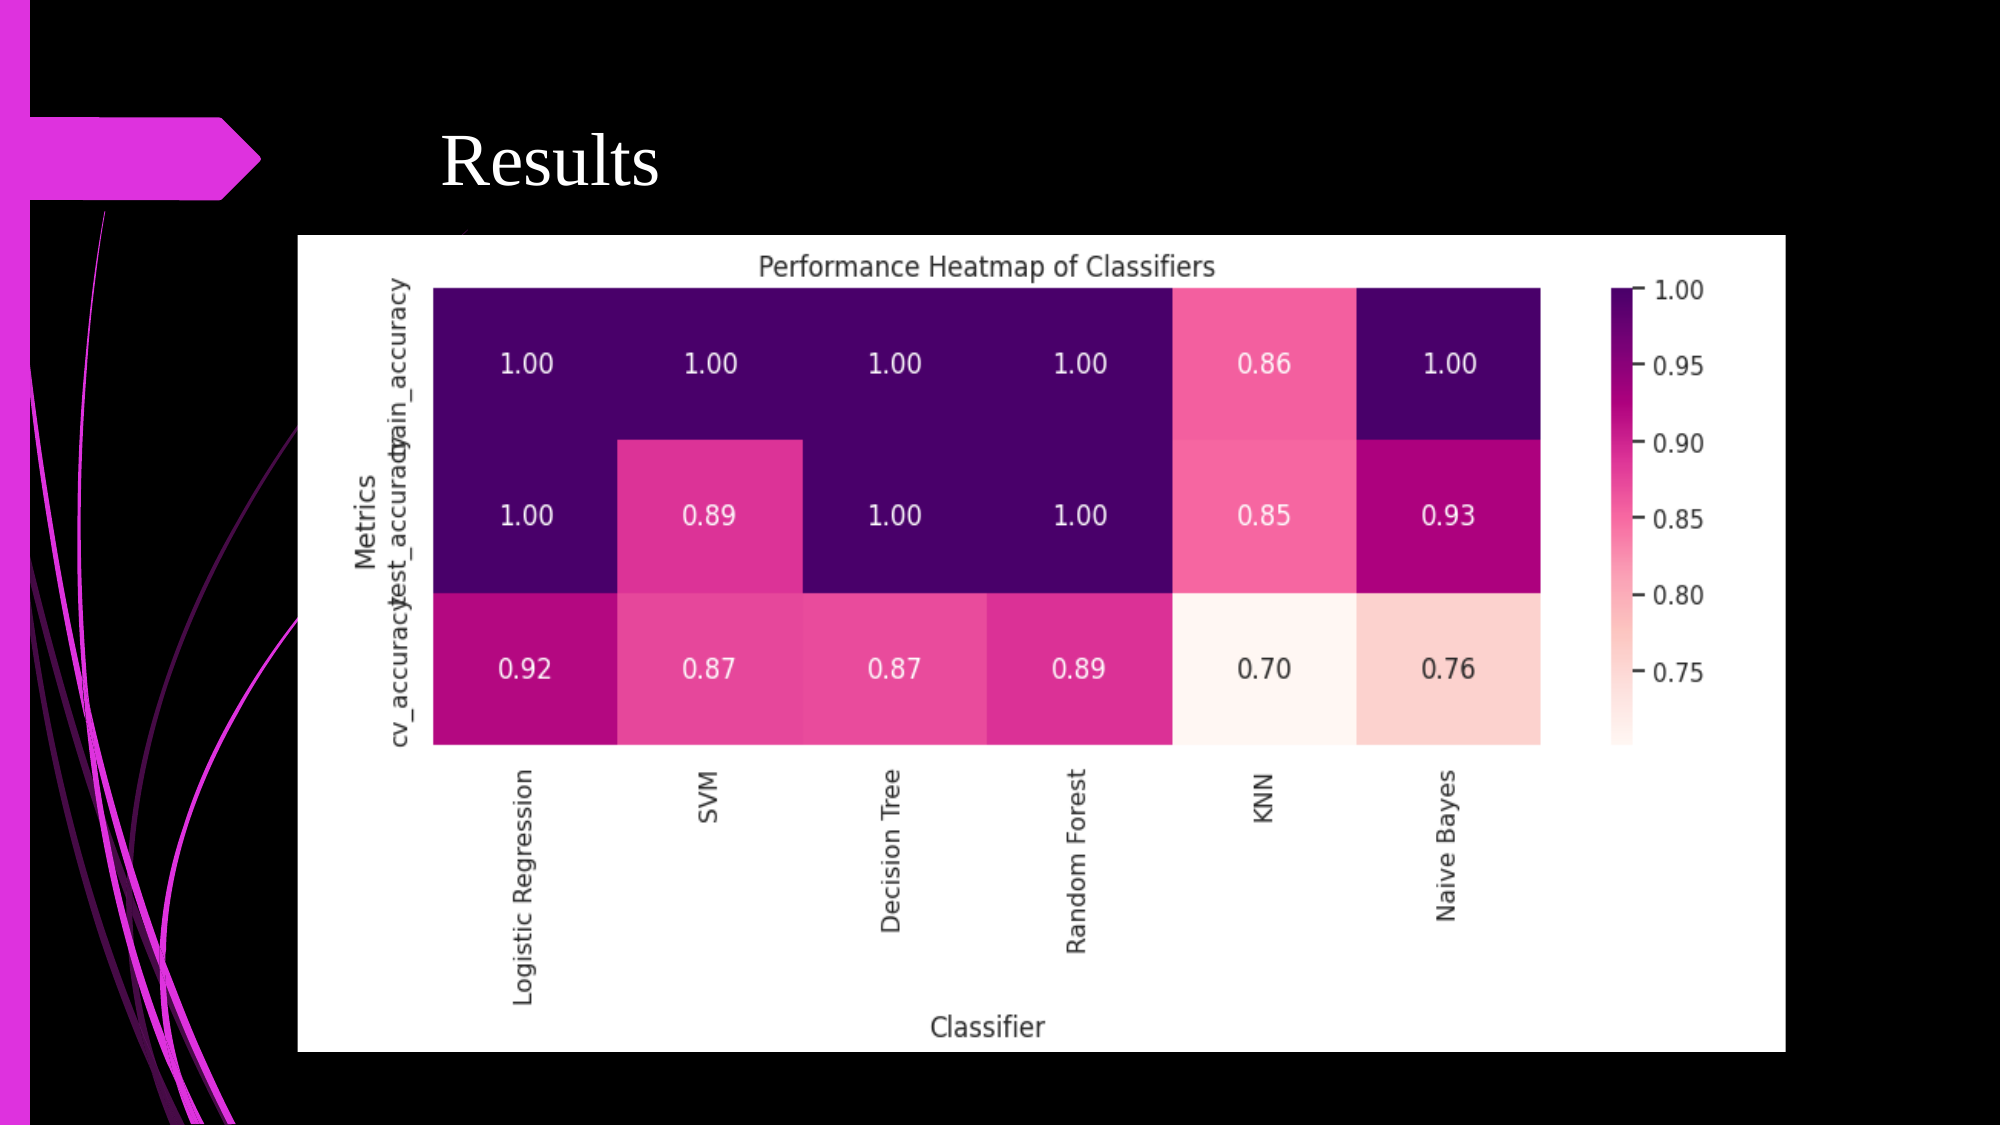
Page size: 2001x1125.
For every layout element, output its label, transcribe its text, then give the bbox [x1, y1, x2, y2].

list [297, 235, 1786, 1053]
title Results [425, 102, 1888, 313]
